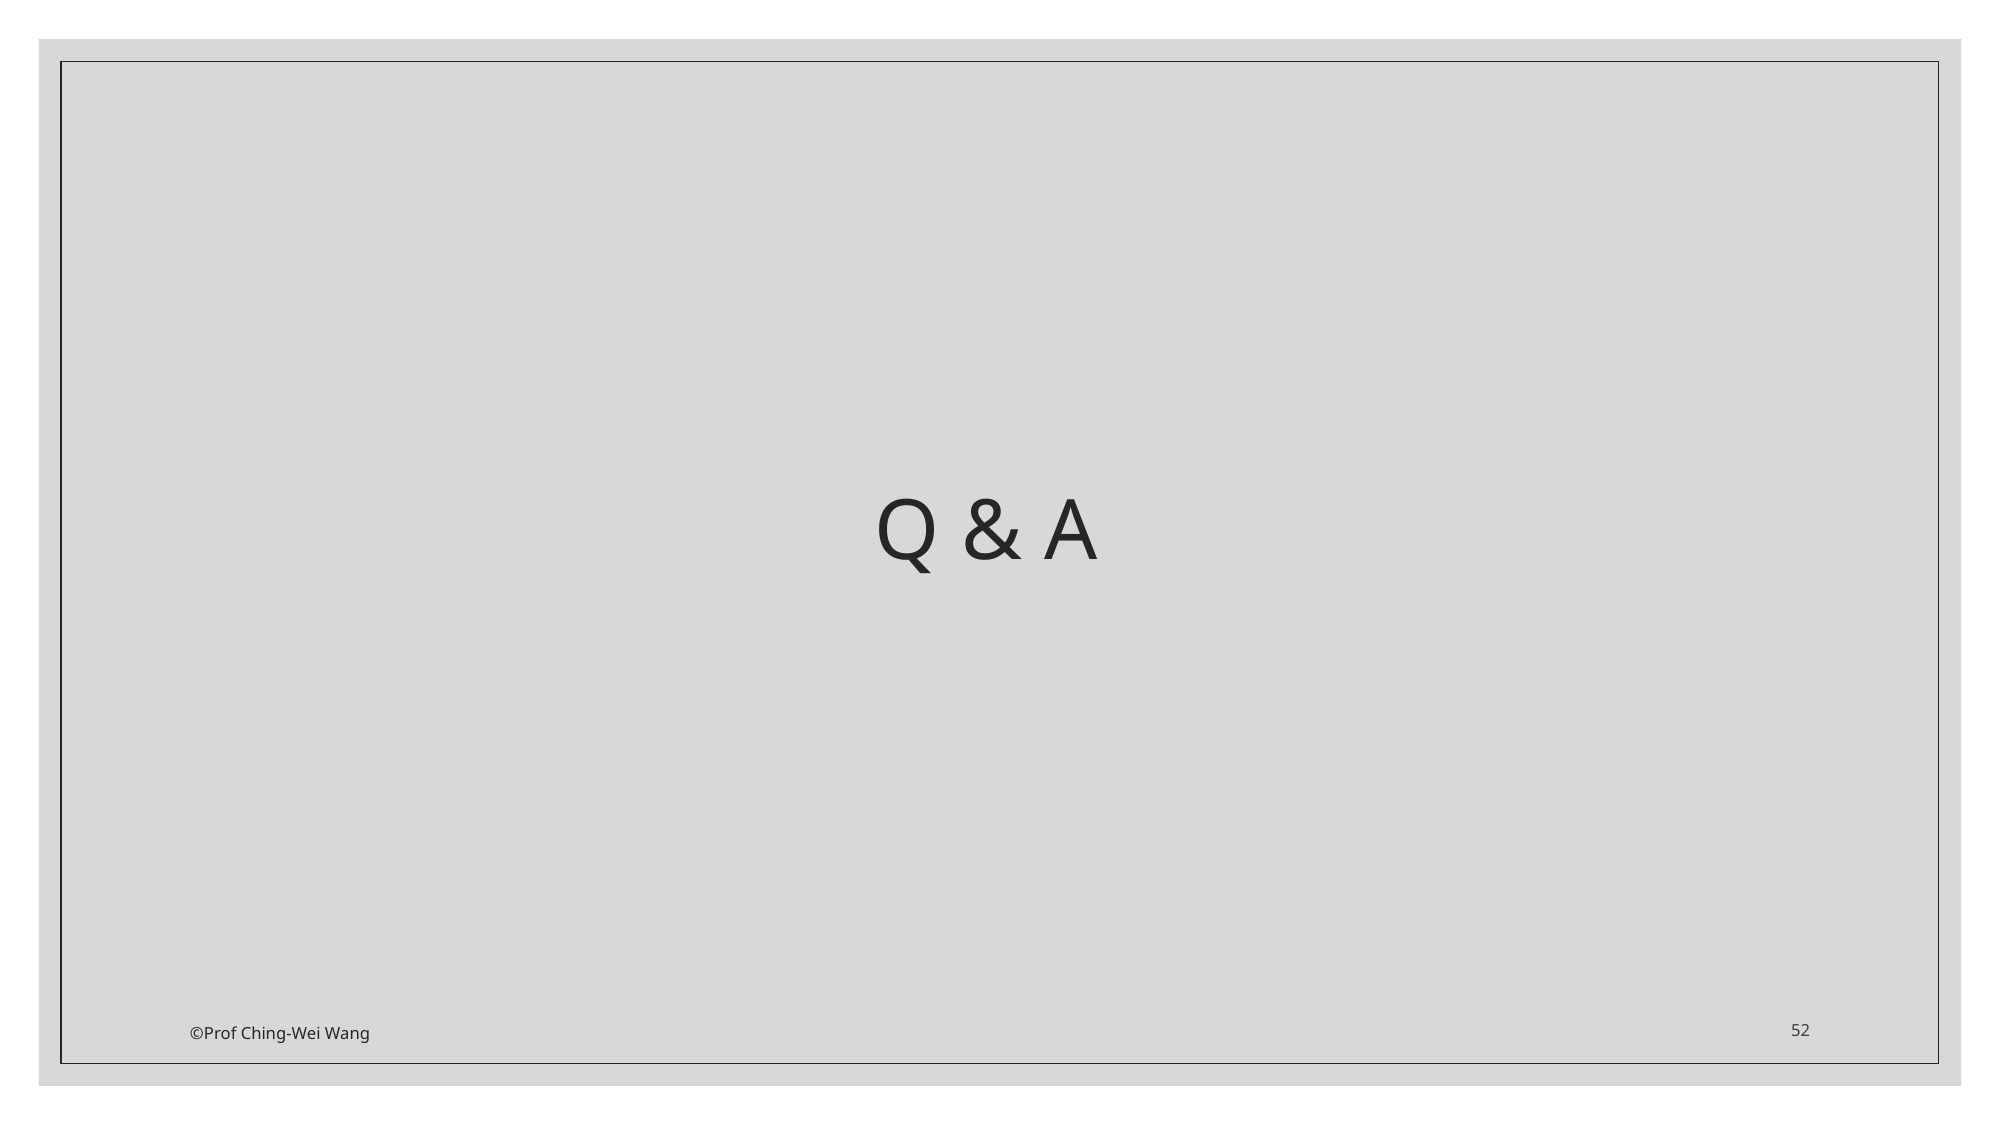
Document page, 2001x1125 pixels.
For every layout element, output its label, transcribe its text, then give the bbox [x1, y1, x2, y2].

slide_number 52 [1687, 990, 1825, 1050]
footer ©Prof Ching-Wei Wang [174, 990, 1130, 1050]
title Q & A [161, 419, 1812, 645]
